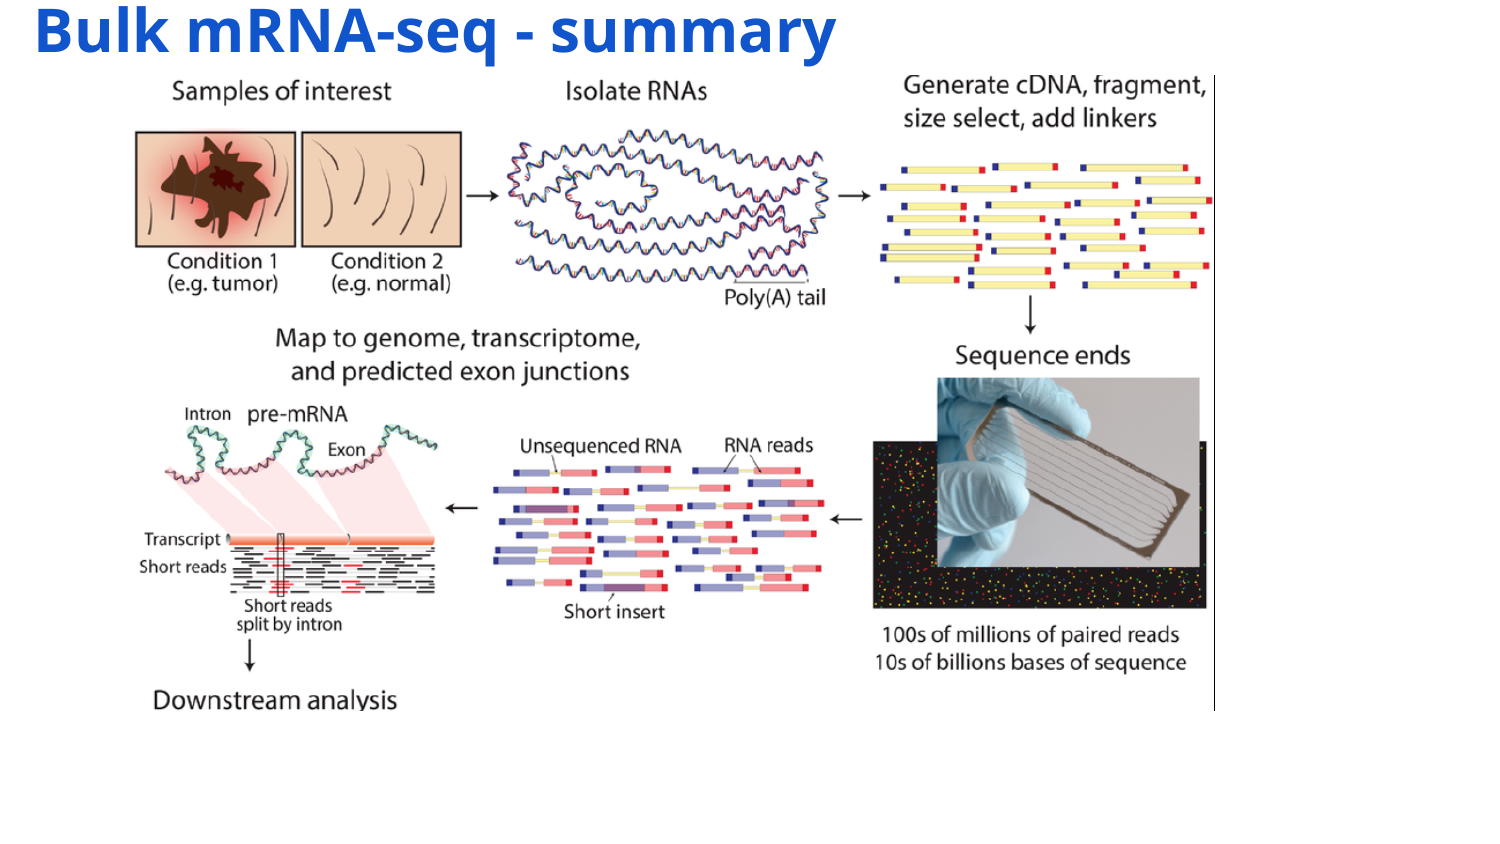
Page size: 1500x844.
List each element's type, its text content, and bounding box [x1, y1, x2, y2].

picture [114, 74, 1215, 711]
title Bulk mRNA-seq - summary [33, 0, 1328, 121]
